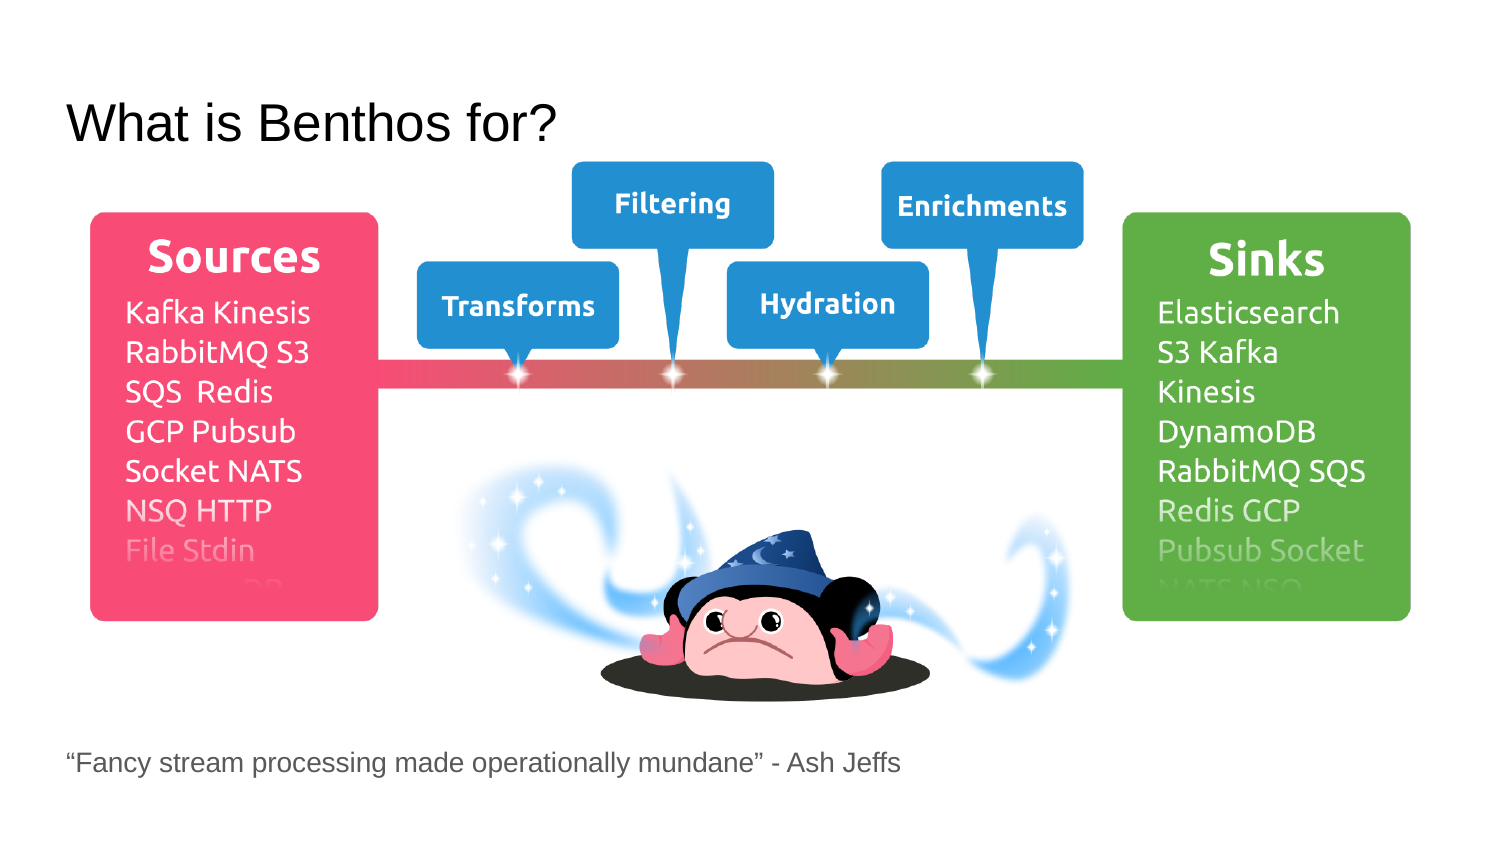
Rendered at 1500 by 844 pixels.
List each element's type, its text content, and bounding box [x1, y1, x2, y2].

picture [62, 159, 1438, 710]
title What is Benthos for? [51, 72, 1449, 167]
list “Fancy stream processing made operationally mundane” - Ash Jeffs [51, 724, 1449, 794]
